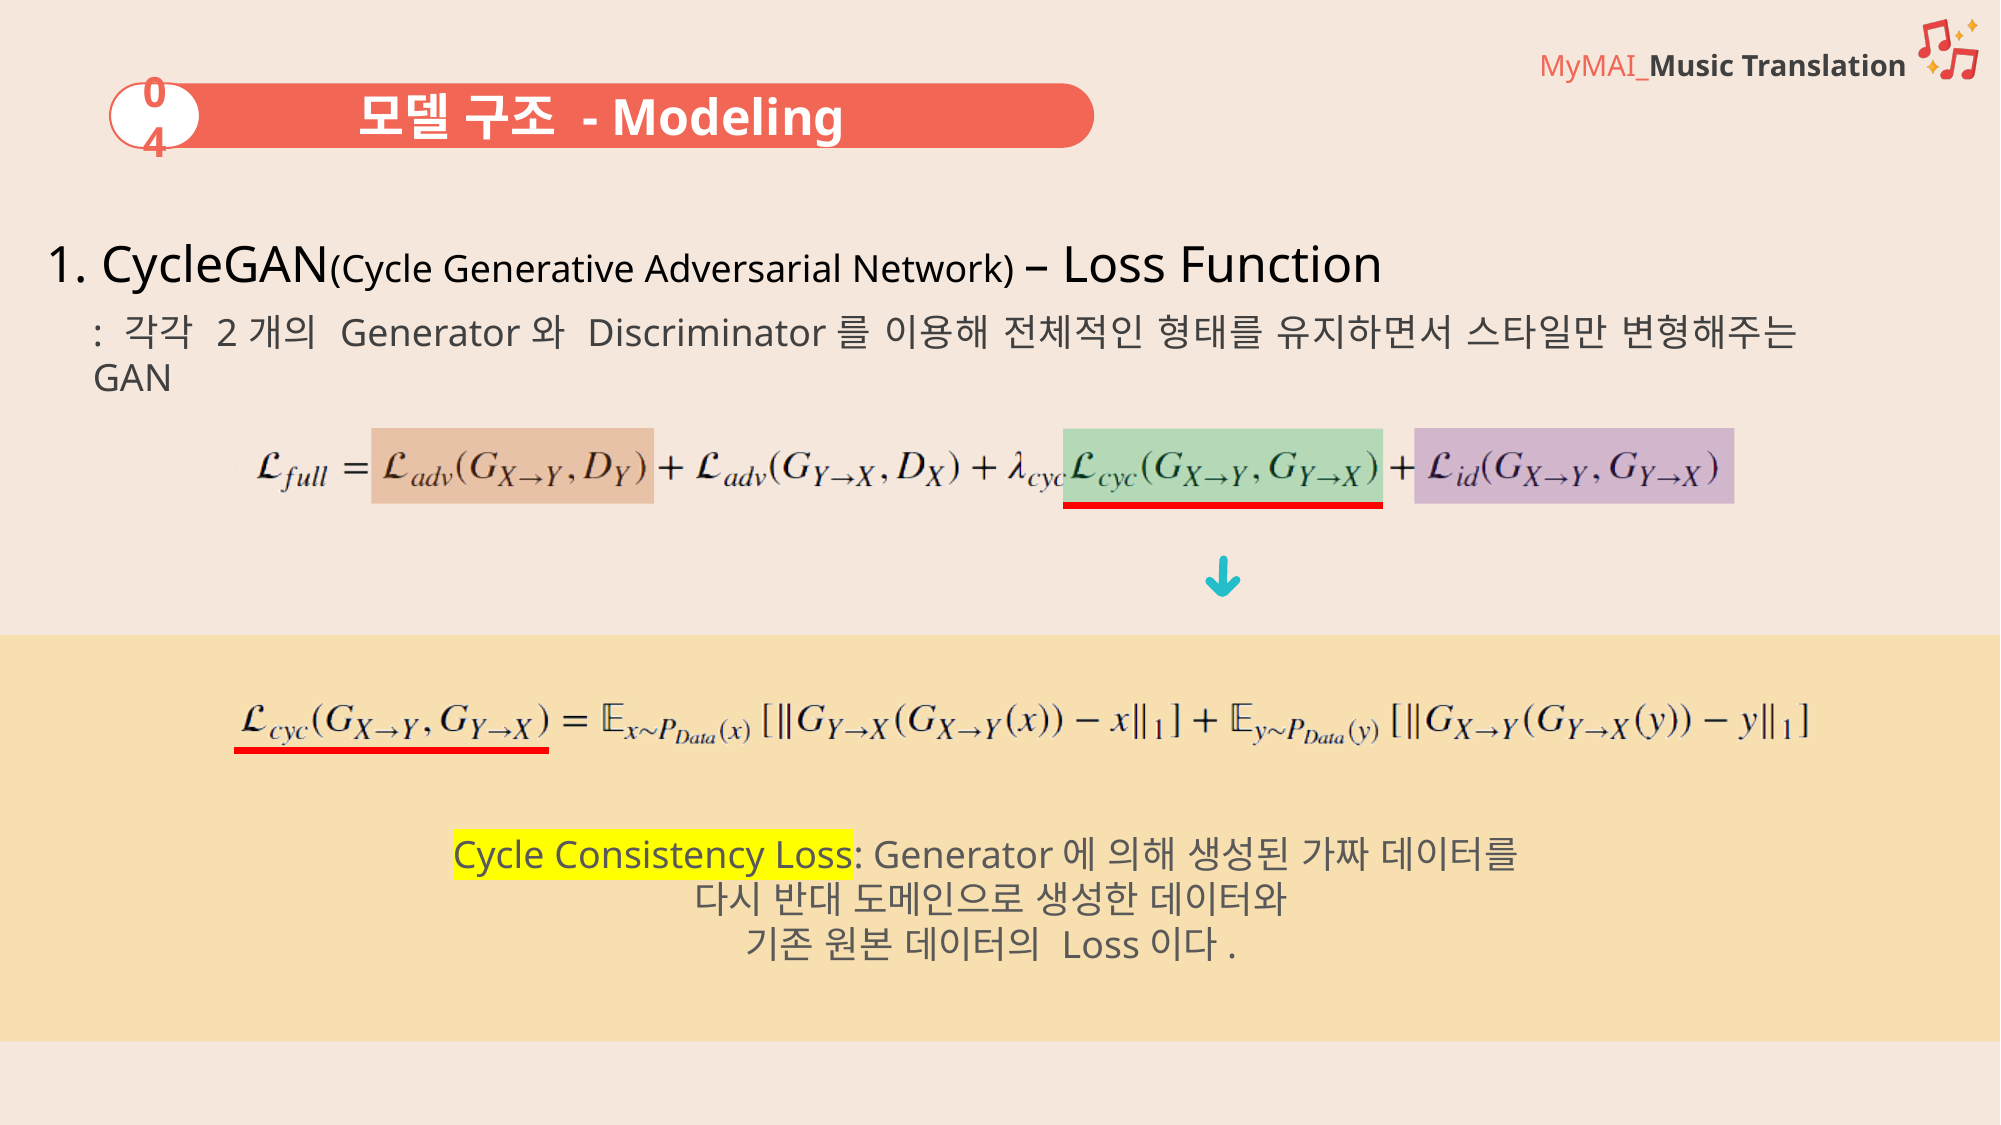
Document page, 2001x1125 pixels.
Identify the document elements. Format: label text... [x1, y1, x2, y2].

text_box [1413, 499, 1735, 505]
text_box 모델 구조 - Modeling [174, 82, 1096, 149]
text_box 04 [108, 82, 201, 149]
text_box [0, 634, 2000, 1043]
picture [235, 422, 1765, 499]
picture [1907, 15, 1987, 84]
text_box : 각각 2개의 Generator와 Discriminator를 이용해 전체적인 형태를 유지하면서 스타일만 변형해주는 GAN [78, 301, 1814, 406]
text_box [1204, 554, 1242, 599]
text_box Cycle Consistency Loss: Generator에 의해 생성된 가짜 데이터를 다시 반대 도메인으로 생성한 데이터와 기존 원본 데이터의 Loss이다. [0, 823, 1983, 974]
text_box [1062, 499, 1384, 505]
text_box [370, 499, 655, 505]
picture [229, 694, 1814, 747]
text_box 1. CycleGAN(Cycle Generative Adversarial Network) – Loss Function [31, 225, 2000, 301]
text_box MyMAI_Music Translation [1524, 39, 1923, 90]
